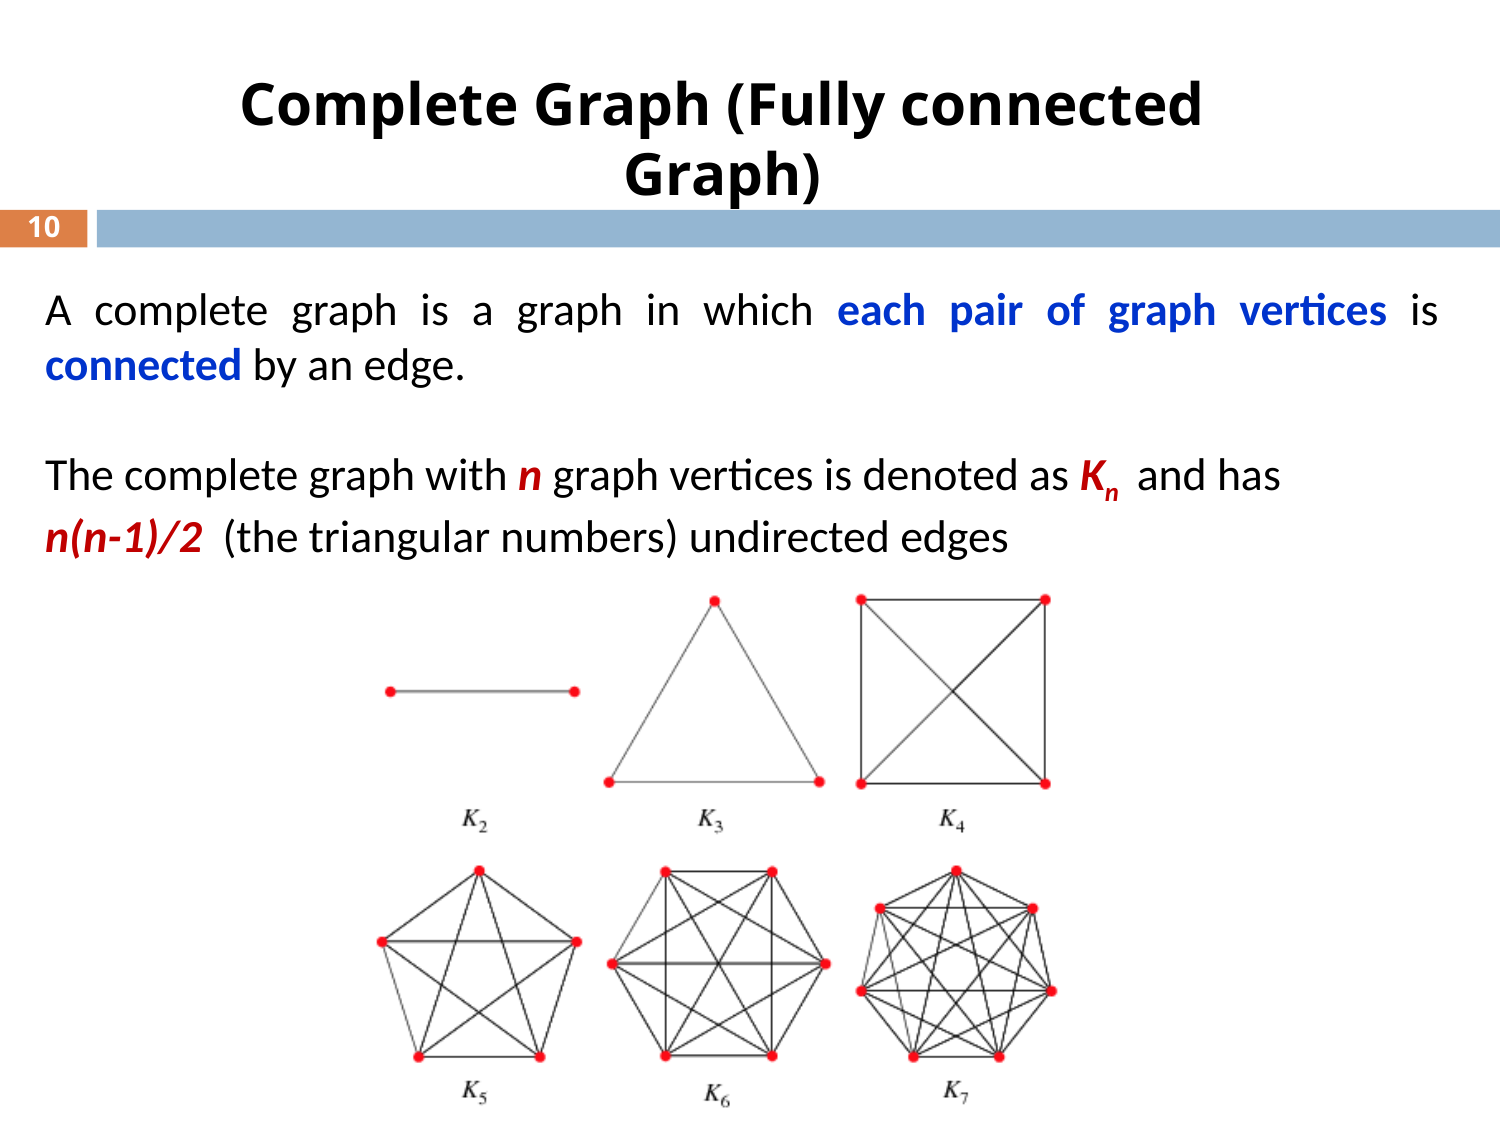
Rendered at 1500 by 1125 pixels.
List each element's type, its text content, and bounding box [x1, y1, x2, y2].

text_box Complete Graph (Fully connected Graph) [156, 59, 1288, 176]
picture [354, 591, 1095, 1116]
text_box A complete graph is a graph in which each pair of graph vertices is connected by an edge. The complete graph with n graph vertices is denoted as Kn and has n(n-1)/2 (the triangular numbers) undirected edges [29, 271, 1454, 570]
slide_number ‹#› [0, 208, 88, 249]
